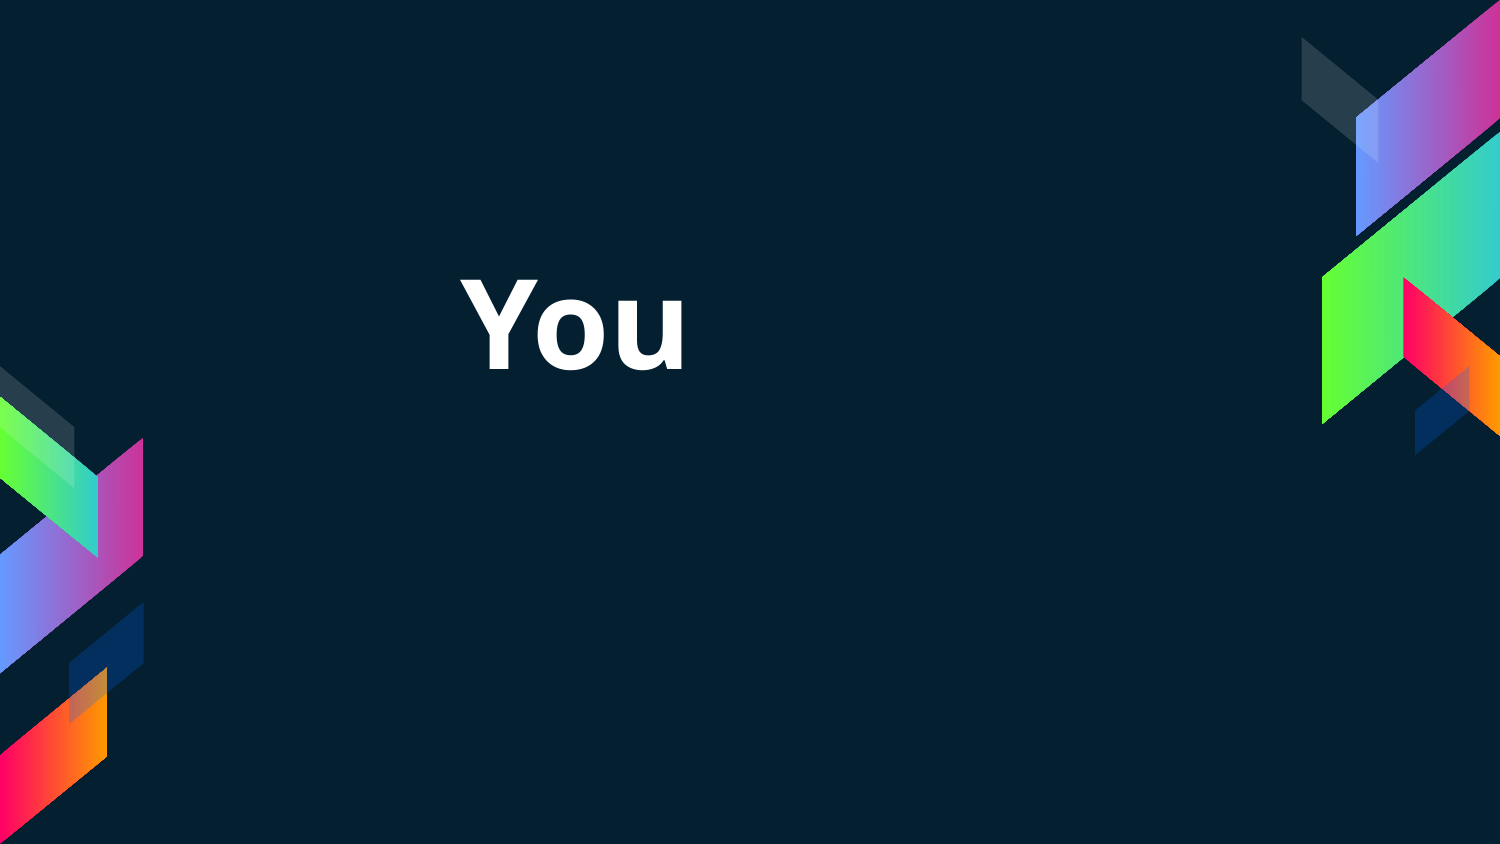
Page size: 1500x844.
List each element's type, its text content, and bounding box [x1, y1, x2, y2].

title You [445, 218, 1051, 410]
